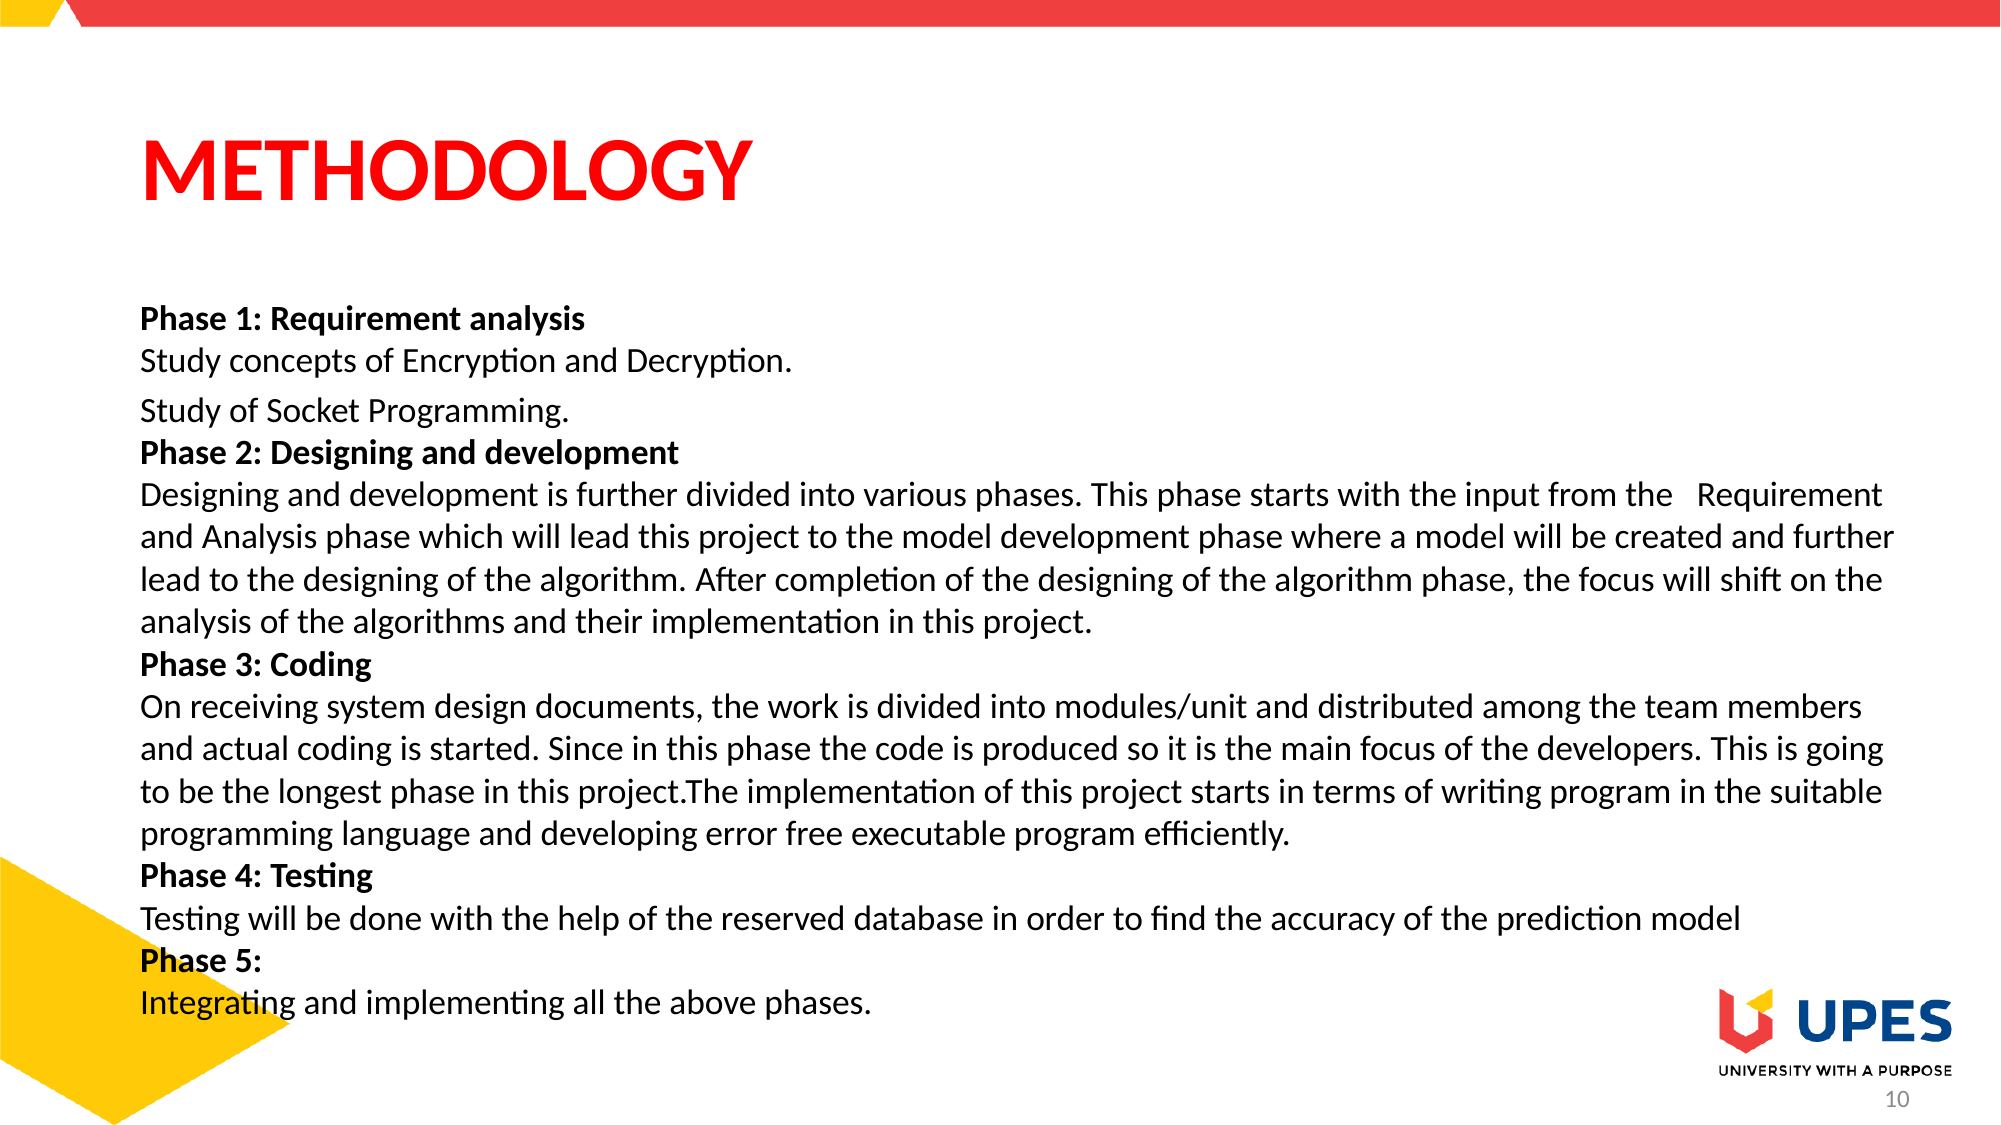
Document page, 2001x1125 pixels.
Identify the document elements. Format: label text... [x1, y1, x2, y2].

picture [0, 0, 2001, 1125]
list Phase 1: Requirement analysis Study concepts of Encryption and Decryption. Study of Socket Programming. Phase 2: Designing and development Designing and development is further divided into various phases. This phase starts with the input from the Requirement and Analysis phase which will lead this project to the model development phase where a model will be created and further lead to the designing of the algorithm. After completion of the designing of the algorithm phase, the focus will shift on the analysis of the algorithms and their implementation in this project. Phase 3: Coding On receiving system design documents, the work is divided into modules/unit and distributed among the team members and actual coding is started. Since in this phase the code is produced so it is the main focus of the developers. This is going to be the longest phase in this project.The implementation of this project starts in terms of writing program in the suitable programming language and developing error free executable program efficiently. Phase 4: Testing Testing will be done with the help of the reserved database in order to find the accuracy of the prediction model Phase 5: Integrating and implementing all the above phases. [125, 287, 1925, 1030]
title METHODOLOGY [125, 70, 1925, 258]
